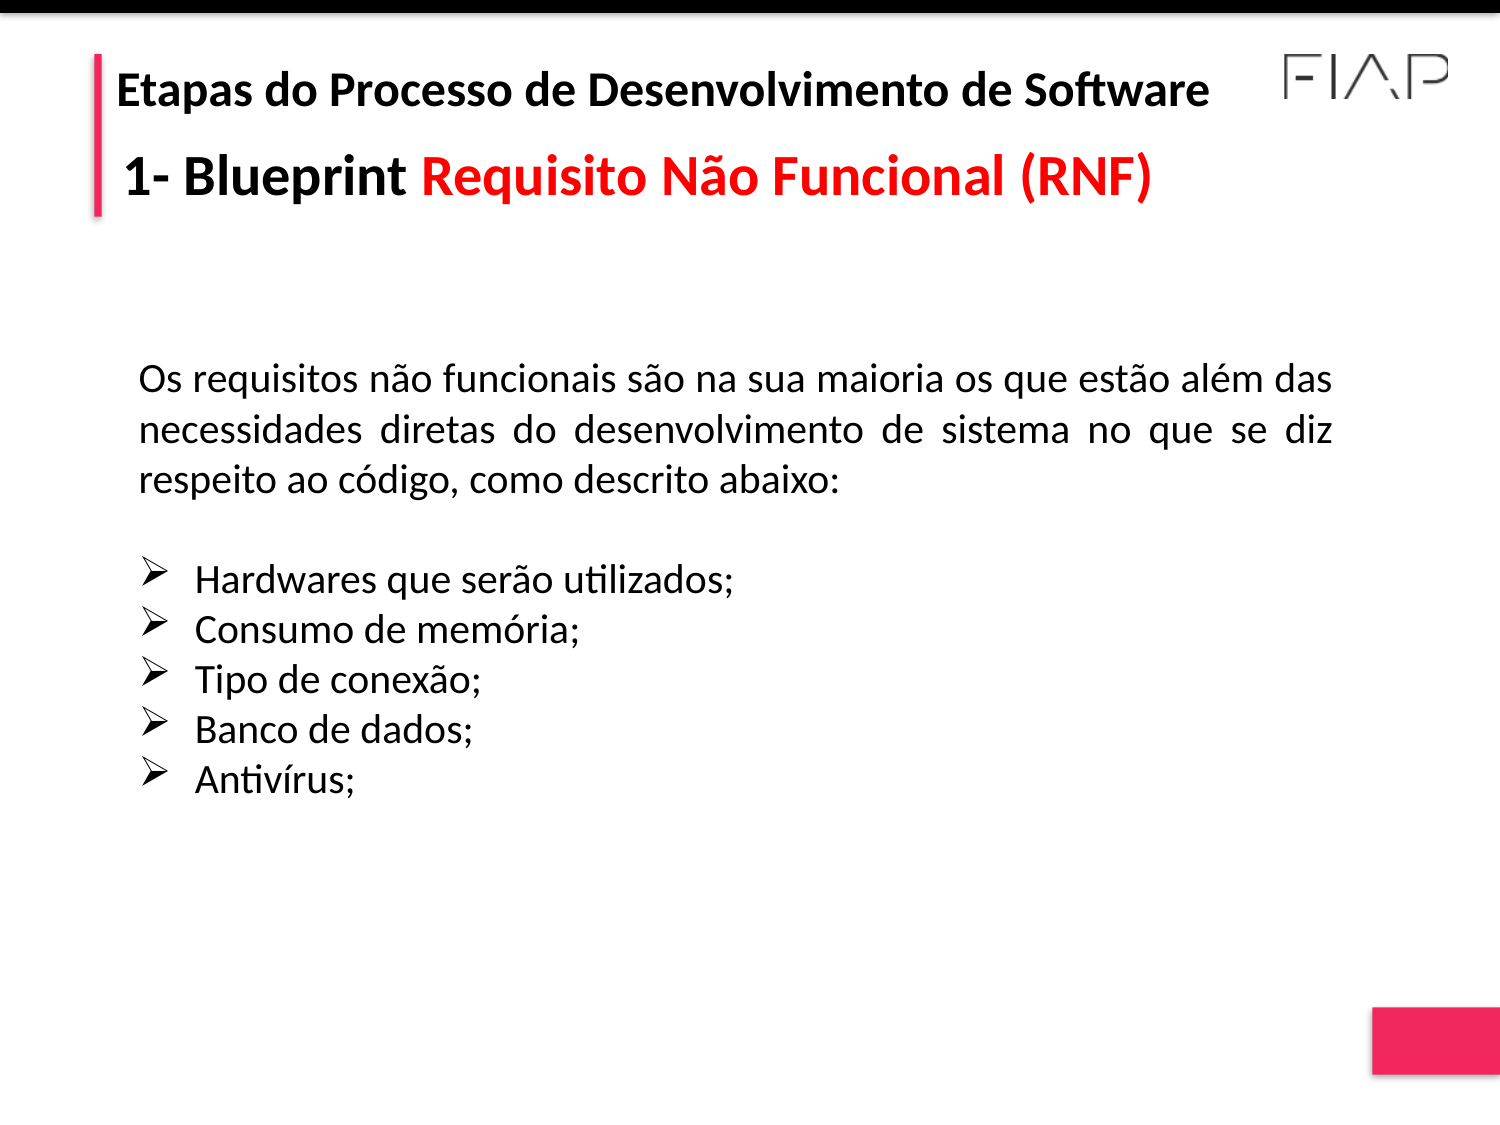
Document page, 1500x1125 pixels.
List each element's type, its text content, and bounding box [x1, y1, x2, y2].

picture [1283, 53, 1449, 99]
text_box [93, 53, 102, 217]
text_box 1- Blueprint Requisito Não Funcional (RNF) [108, 129, 1169, 215]
text_box [1372, 1007, 1500, 1075]
text_box Os requisitos não funcionais são na sua maioria os que estão além das necessidades diretas do desenvolvimento de sistema no que se diz respeito ao código, como descrito abaixo: Hardwares que serão utilizados; Consumo de memória; Tipo de conexão; Banco de dados; Antivírus; [123, 343, 1349, 809]
text_box Etapas do Processo de Desenvolvimento de Software [101, 48, 1400, 124]
text_box [0, 0, 1500, 14]
